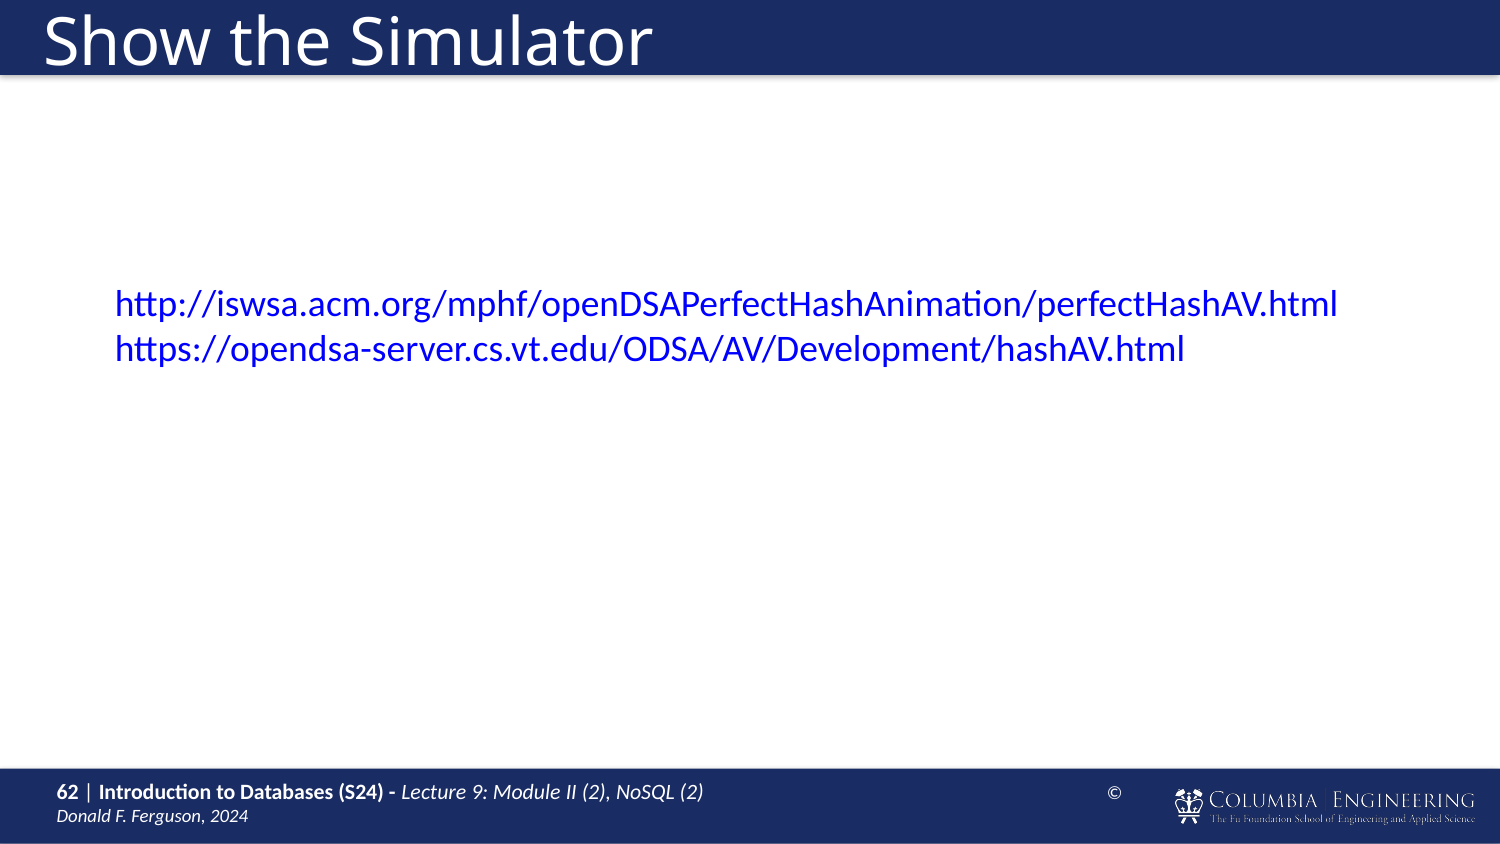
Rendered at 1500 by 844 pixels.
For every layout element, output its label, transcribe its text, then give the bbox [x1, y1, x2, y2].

title Show the Simulator [28, 0, 1450, 73]
text_box http://iswsa.acm.org/mphf/openDSAPerfectHashAnimation/perfectHashAV.html https://opendsa-server.cs.vt.edu/ODSA/AV/Development/hashAV.html [99, 271, 1425, 422]
